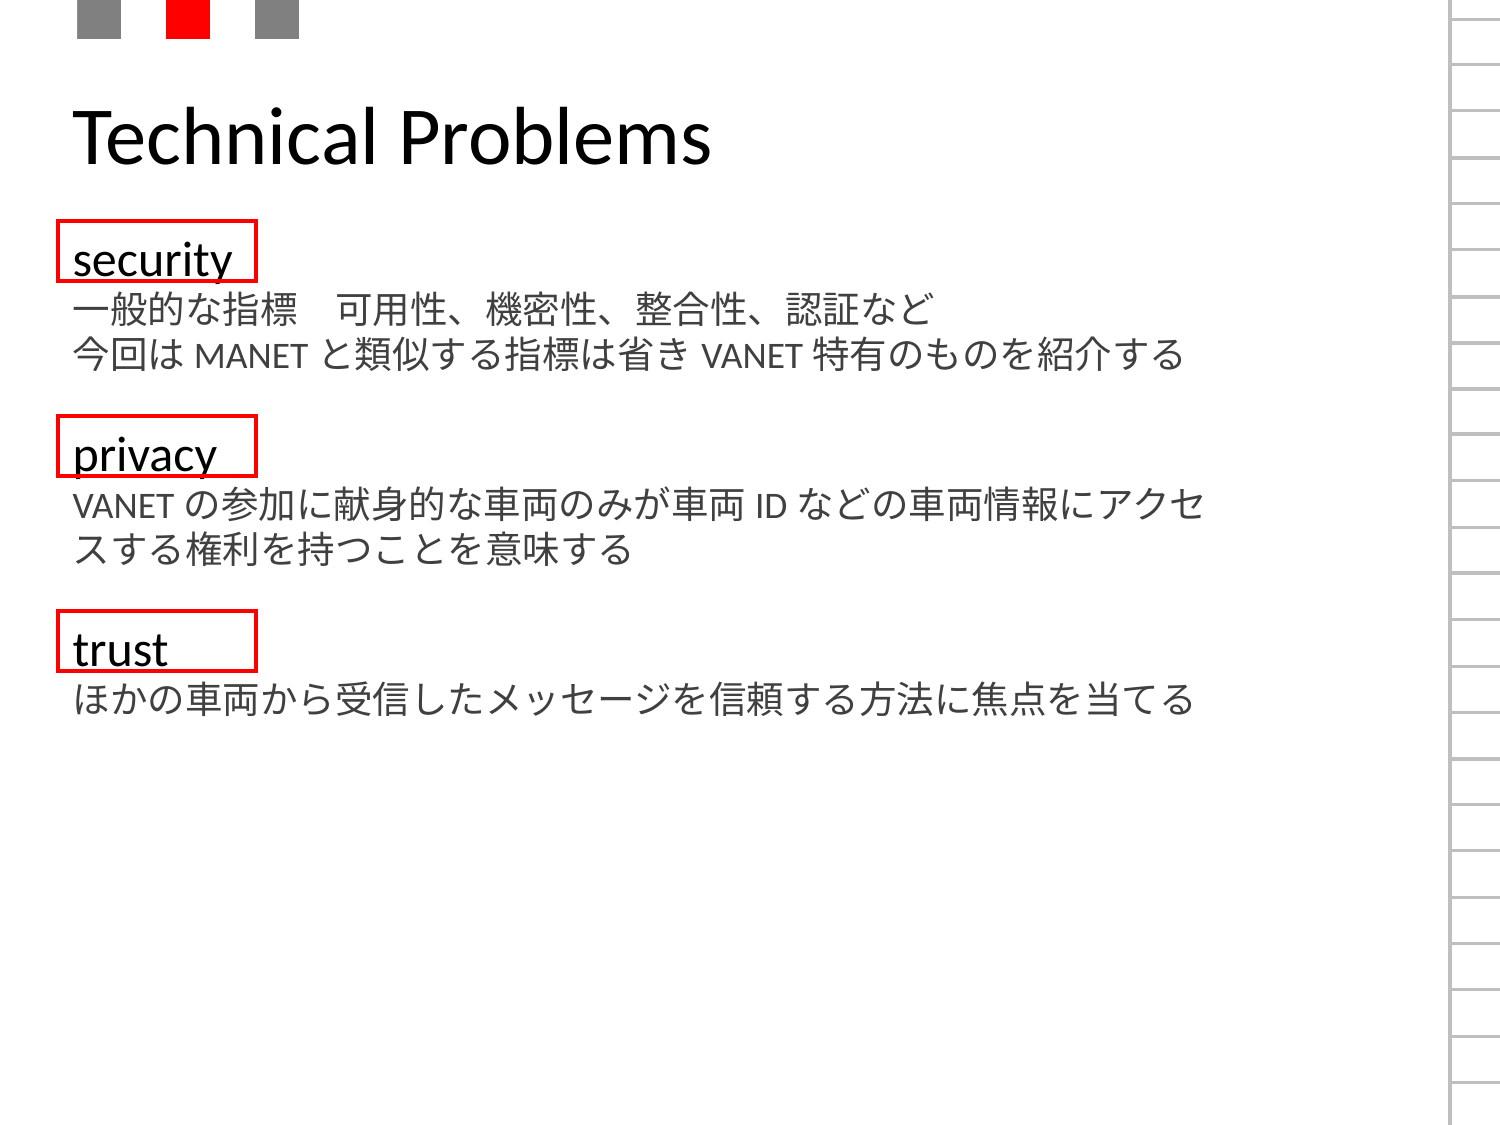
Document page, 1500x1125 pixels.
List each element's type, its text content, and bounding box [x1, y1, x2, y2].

text_box security 一般的な指標 可用性、機密性、整合性、認証など 今回はMANETと類似する指標は省きVANET特有のものを紹介する privacy VANETの参加に献身的な車両のみが車両IDなどの車両情報にアクセスする権利を持つことを意味する trust ほかの車両から受信したメッセージを信頼する方法に焦点を当てる [57, 218, 1228, 729]
text_box [57, 220, 257, 282]
text_box [57, 610, 257, 672]
text_box [57, 415, 257, 477]
title Technical Problems [57, 85, 1408, 191]
